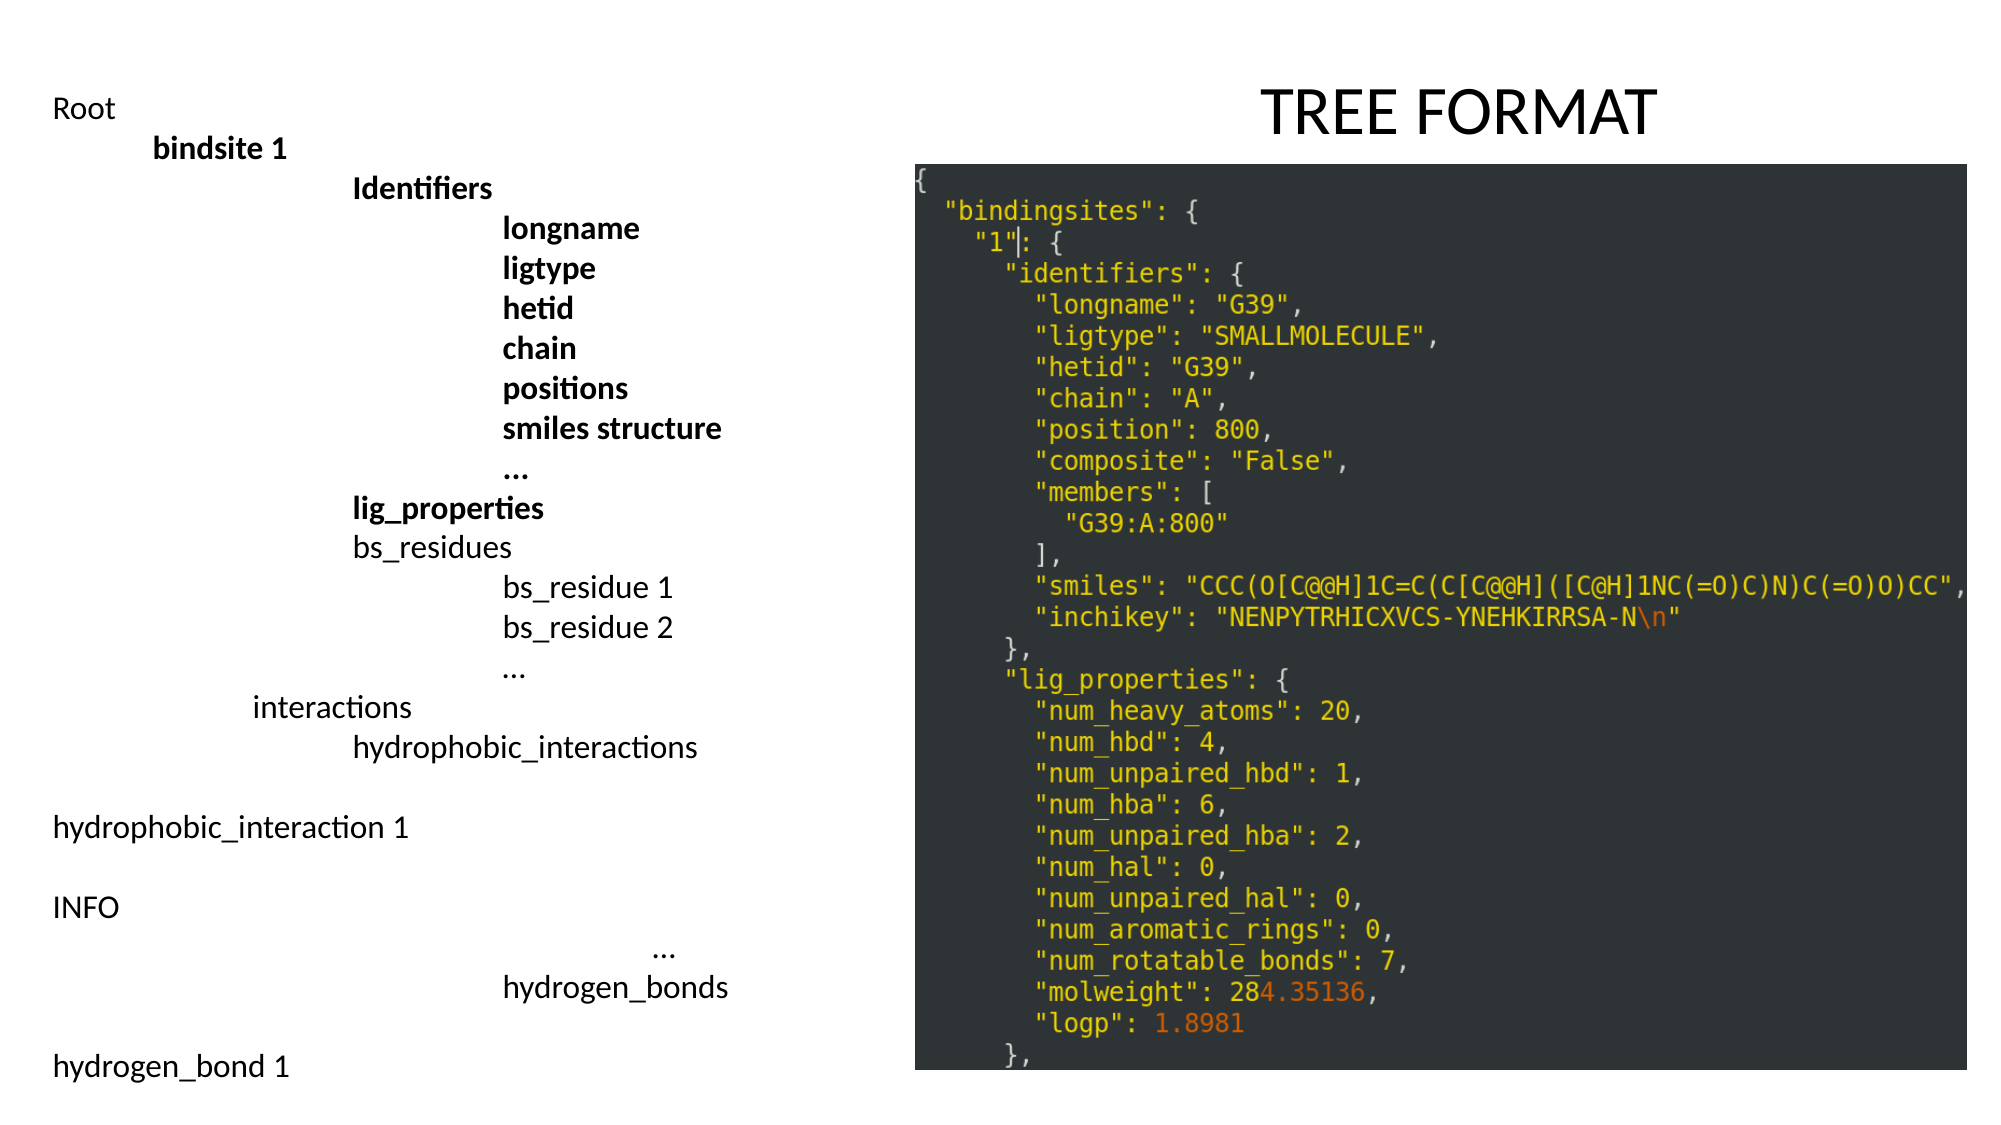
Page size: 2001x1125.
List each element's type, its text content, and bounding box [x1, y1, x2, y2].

text_box Root bindsite 1 Identifiers longname ligtype hetid chain positions smiles structure ... lig_properties bs_residues bs_residue 1 bs_residue 2 … interactions hydrophobic_interactions hydrophobic_interaction 1 INFO … hydrogen_bonds hydrogen_bond 1 INFO … bindsite 2 ... [32, 66, 883, 964]
picture [915, 164, 1967, 1070]
text_box TREE FORMAT [1086, 44, 1832, 132]
